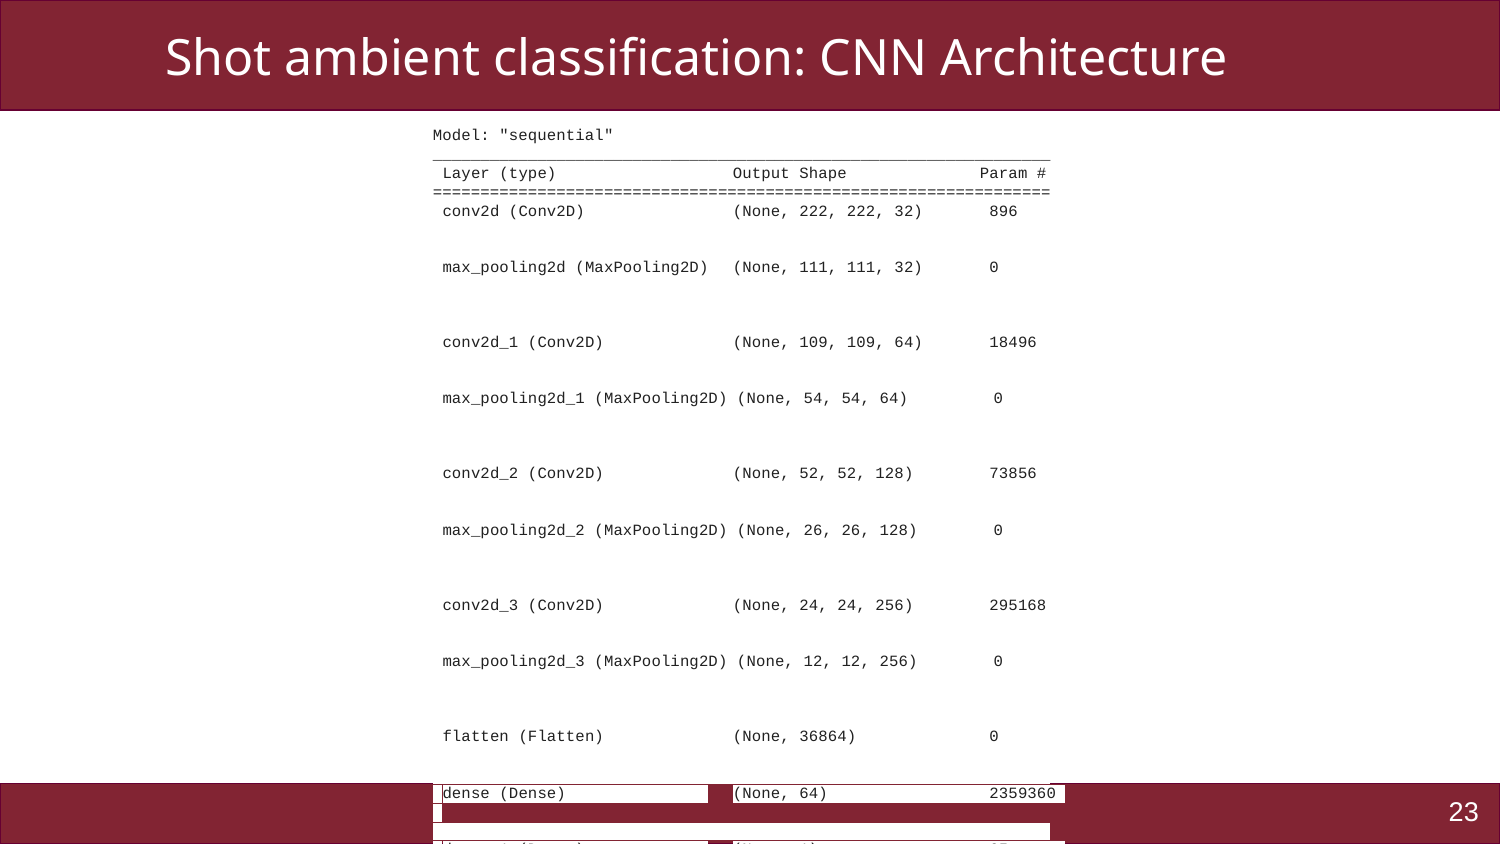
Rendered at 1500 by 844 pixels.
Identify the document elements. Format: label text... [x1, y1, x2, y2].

text_box [1494, 783, 1500, 844]
text_box Shot ambient classification: CNN Architecture [0, 0, 1500, 111]
text_box [1082, 783, 1403, 844]
text_box Model: "sequential" _________________________________________________________________ Layer (type) Output Shape Param # ================================================================= conv2d (Conv2D) (None, 222, 222, 32) 896 max_pooling2d (MaxPooling2D) (None, 111, 111, 32) 0 conv2d_1 (Conv2D) (None, 109, 109, 64) 18496 max_pooling2d_1 (MaxPooling2D) (None, 54, 54, 64) 0 conv2d_2 (Conv2D) (None, 52, 52, 128) 73856 max_pooling2d_2 (MaxPooling2D) (None, 26, 26, 128) 0 conv2d_3 (Conv2D) (None, 24, 24, 256) 295168 max_pooling2d_3 (MaxPooling2D) (None, 12, 12, 256) 0 flatten (Flatten) (None, 36864) 0 dense (Dense) (None, 64) 2359360 dense_1 (Dense) (None, 1) 65 ================================================================= Total params: 2,747,841 Trainable params: 2,747,841 Non-trainable params: 0 [417, 110, 1082, 844]
slide_number ‹#› [1403, 779, 1494, 844]
text_box [0, 783, 417, 844]
